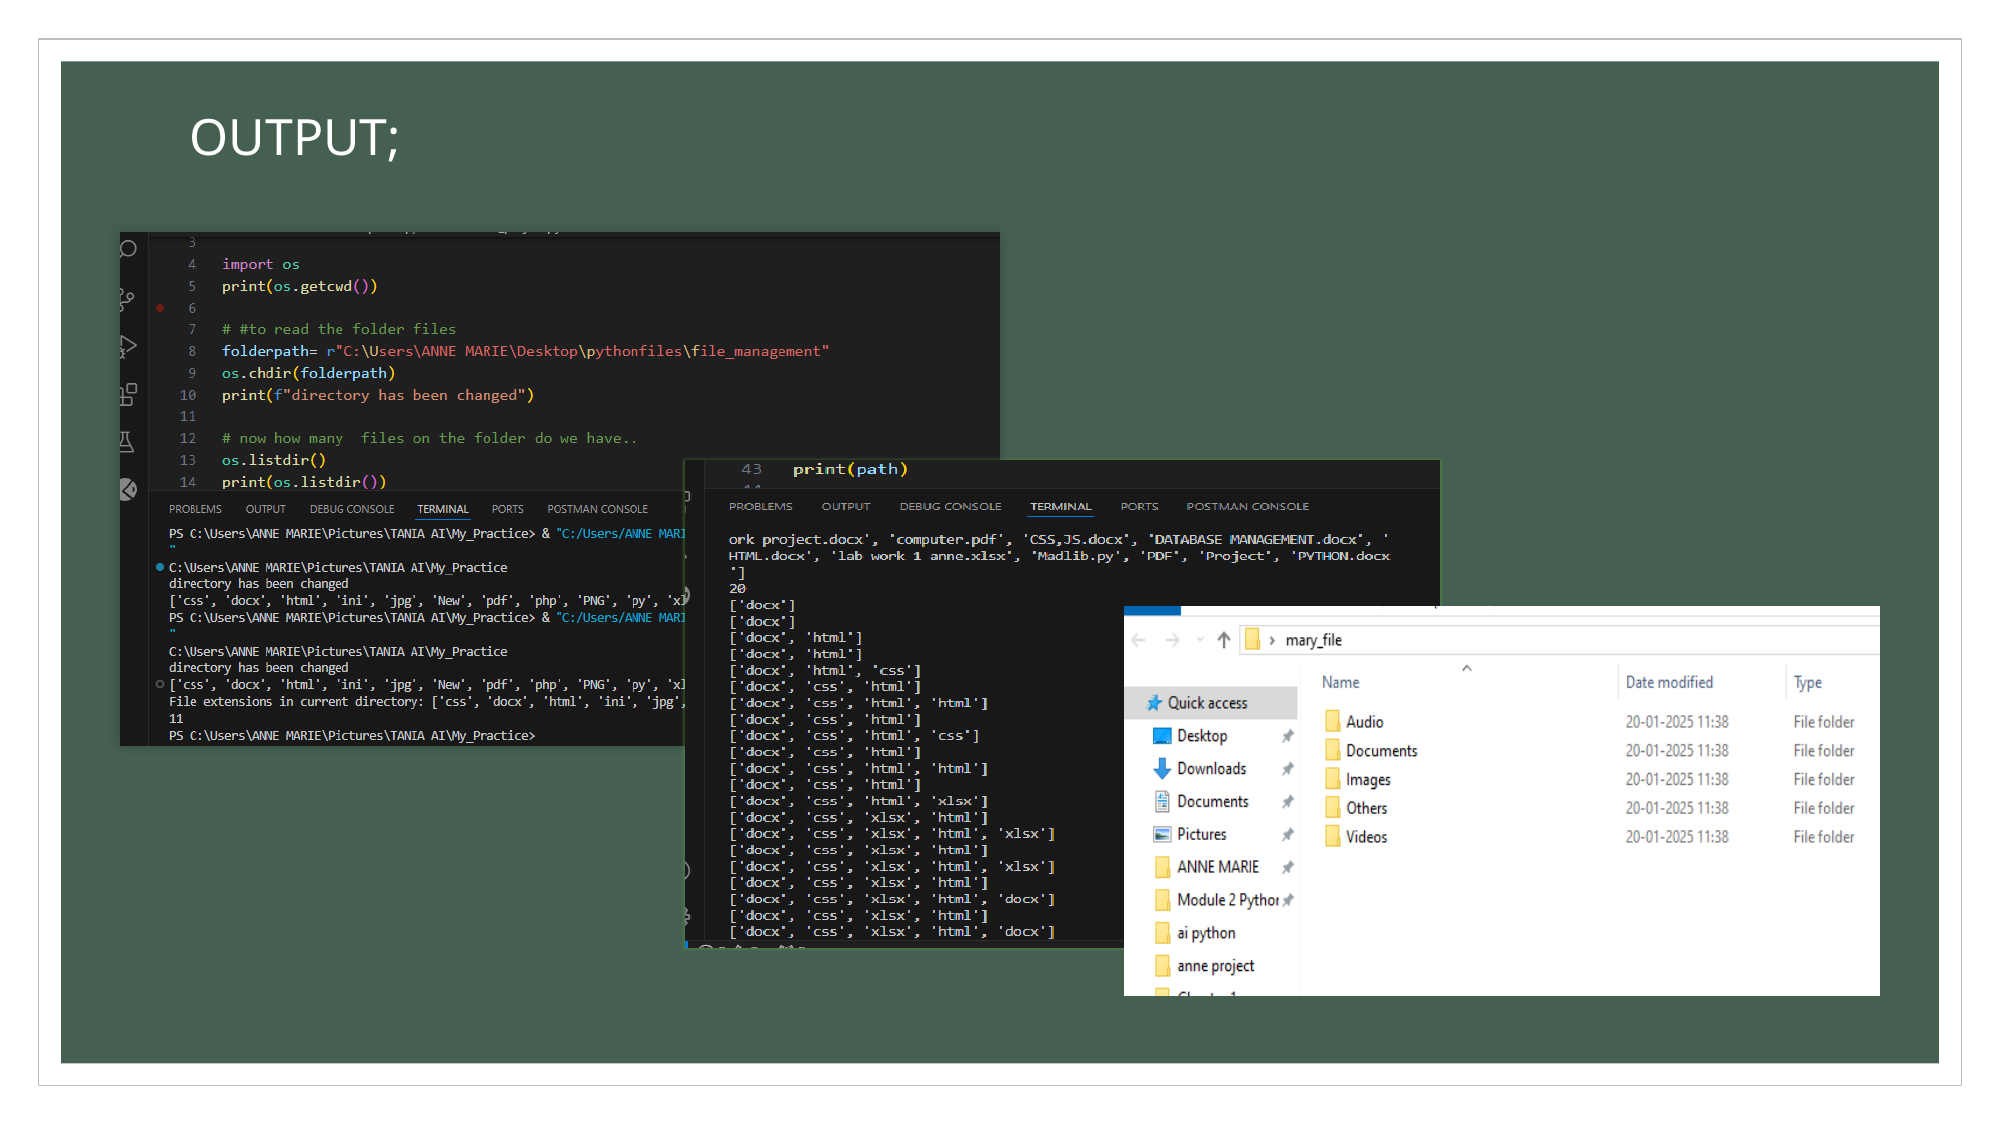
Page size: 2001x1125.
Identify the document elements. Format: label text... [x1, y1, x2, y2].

title OUTPUT; [174, 105, 713, 174]
picture [120, 232, 1880, 996]
